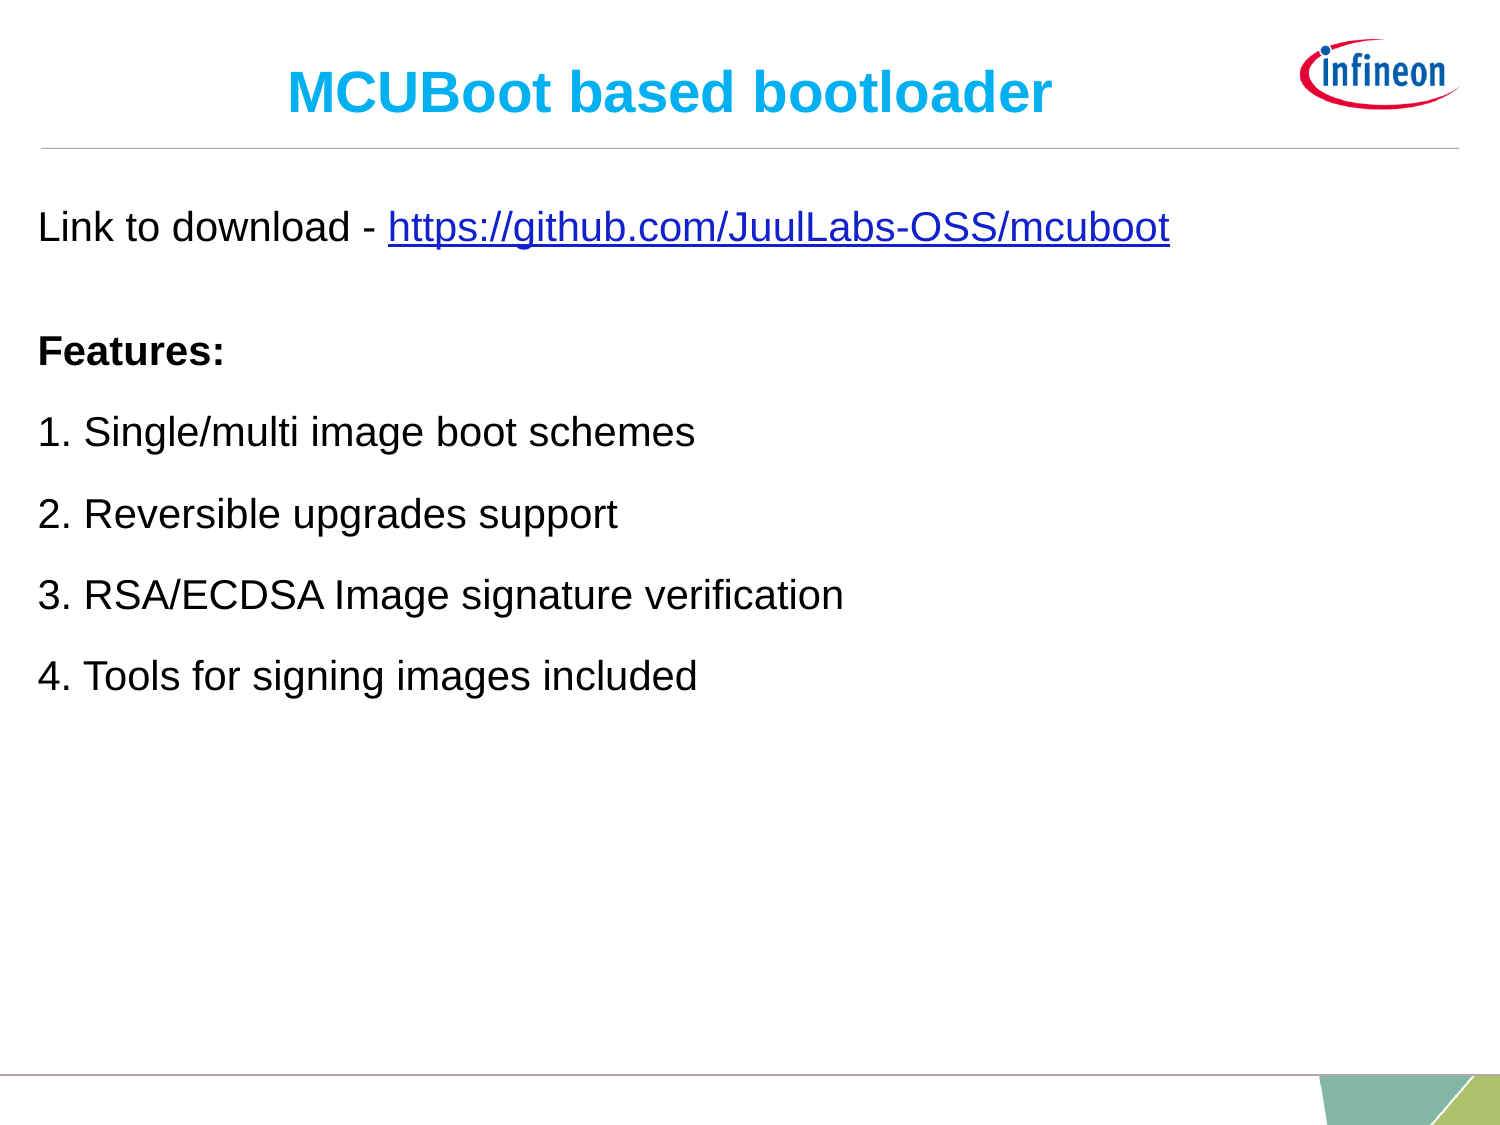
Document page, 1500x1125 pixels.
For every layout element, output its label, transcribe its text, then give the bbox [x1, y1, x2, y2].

picture [0, 0, 1500, 149]
text_box Features: 1. Single/multi image boot schemes 2. Reversible upgrades support 3. RSA/ECDSA Image signature verification 4. Tools for signing images included [37, 298, 1425, 699]
picture [0, 1074, 1500, 1125]
title MCUBoot based bootloader [63, 37, 1279, 127]
text_box Link to download - https://github.com/JuulLabs-OSS/mcuboot [37, 200, 1425, 251]
